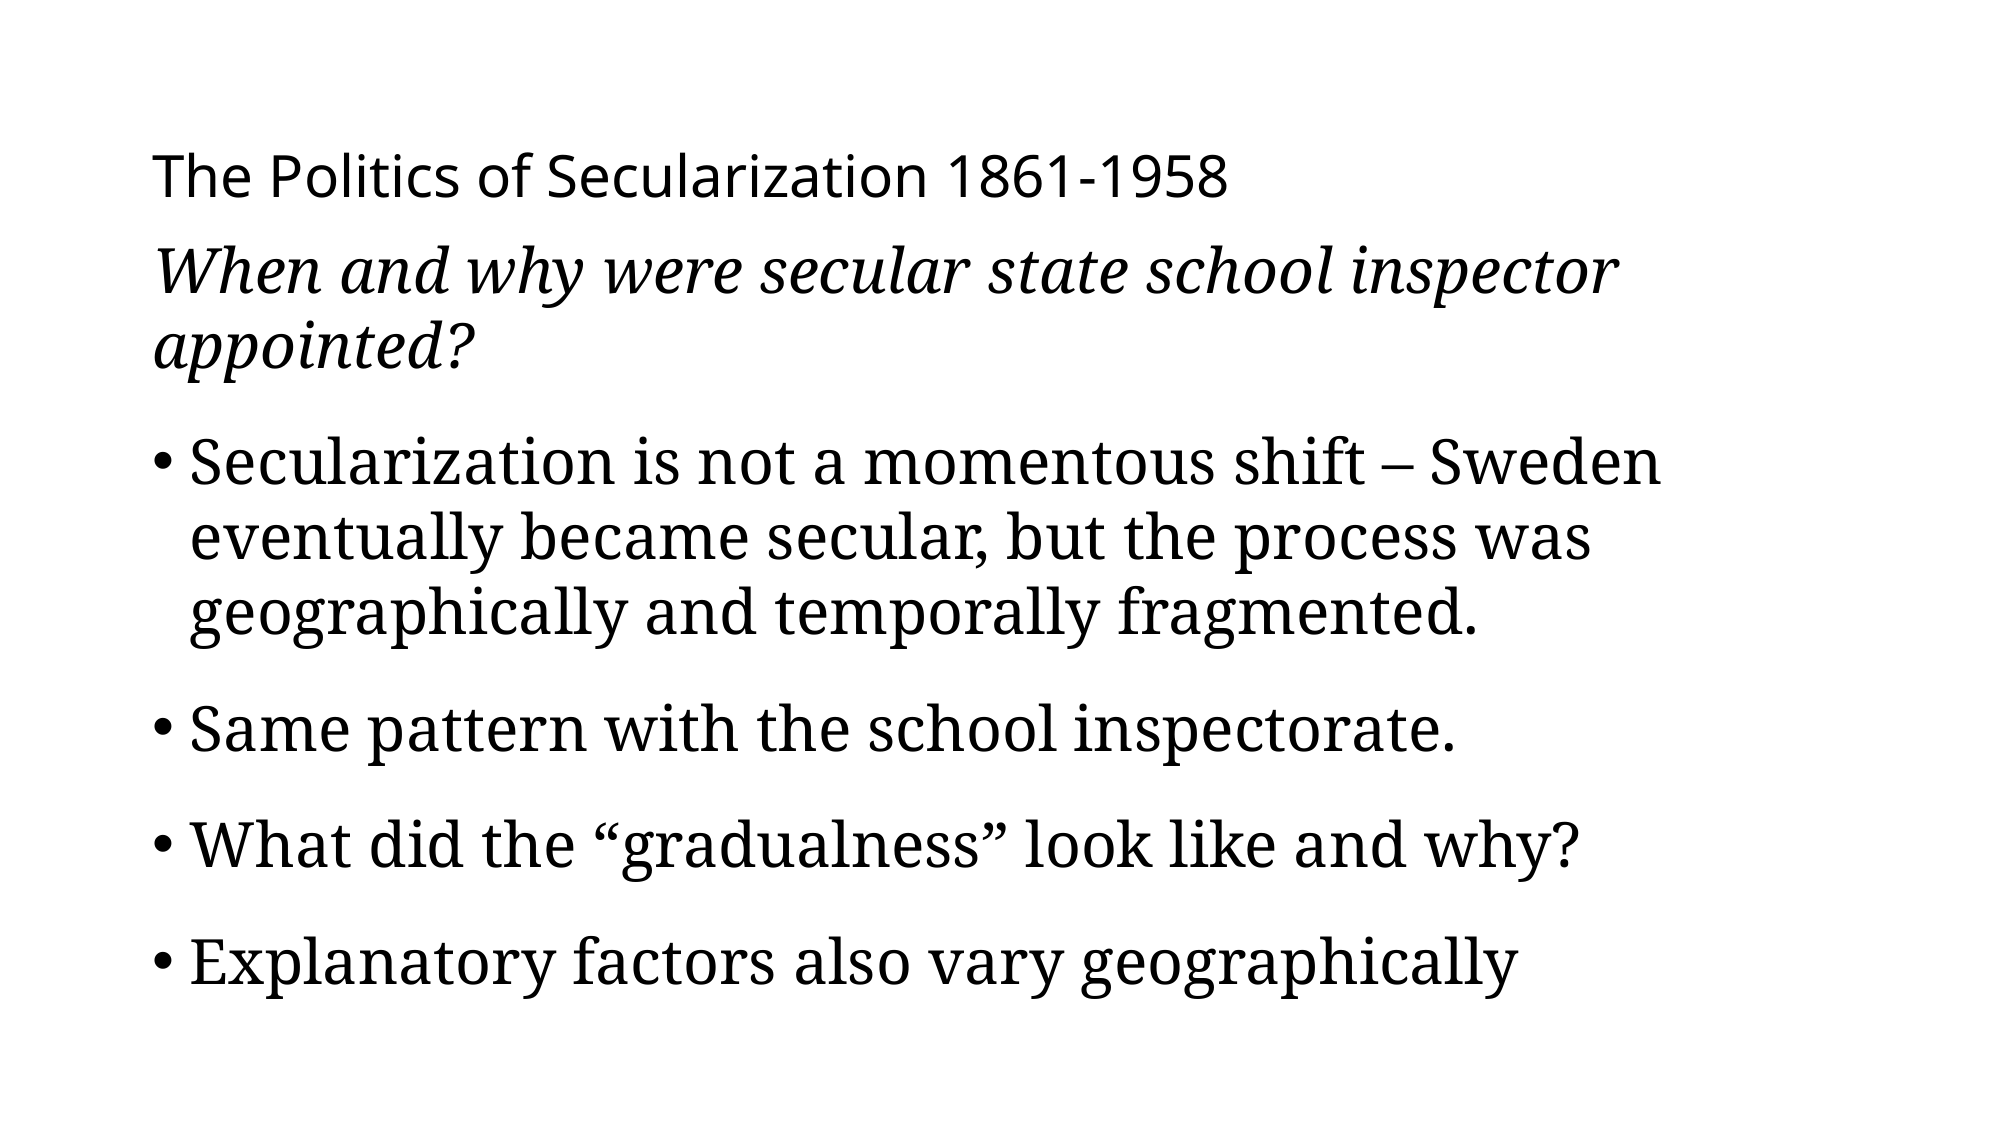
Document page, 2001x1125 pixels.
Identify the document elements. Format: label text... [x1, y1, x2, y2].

list The Politics of Secularization 1861-1958 When and why were secular state school inspector appointed? Secularization is not a momentous shift – Sweden eventually became secular, but the process was geographically and temporally fragmented. Same pattern with the school inspectorate. What did the “gradualness” look like and why? Explanatory factors also vary geographically [137, 139, 1863, 1028]
